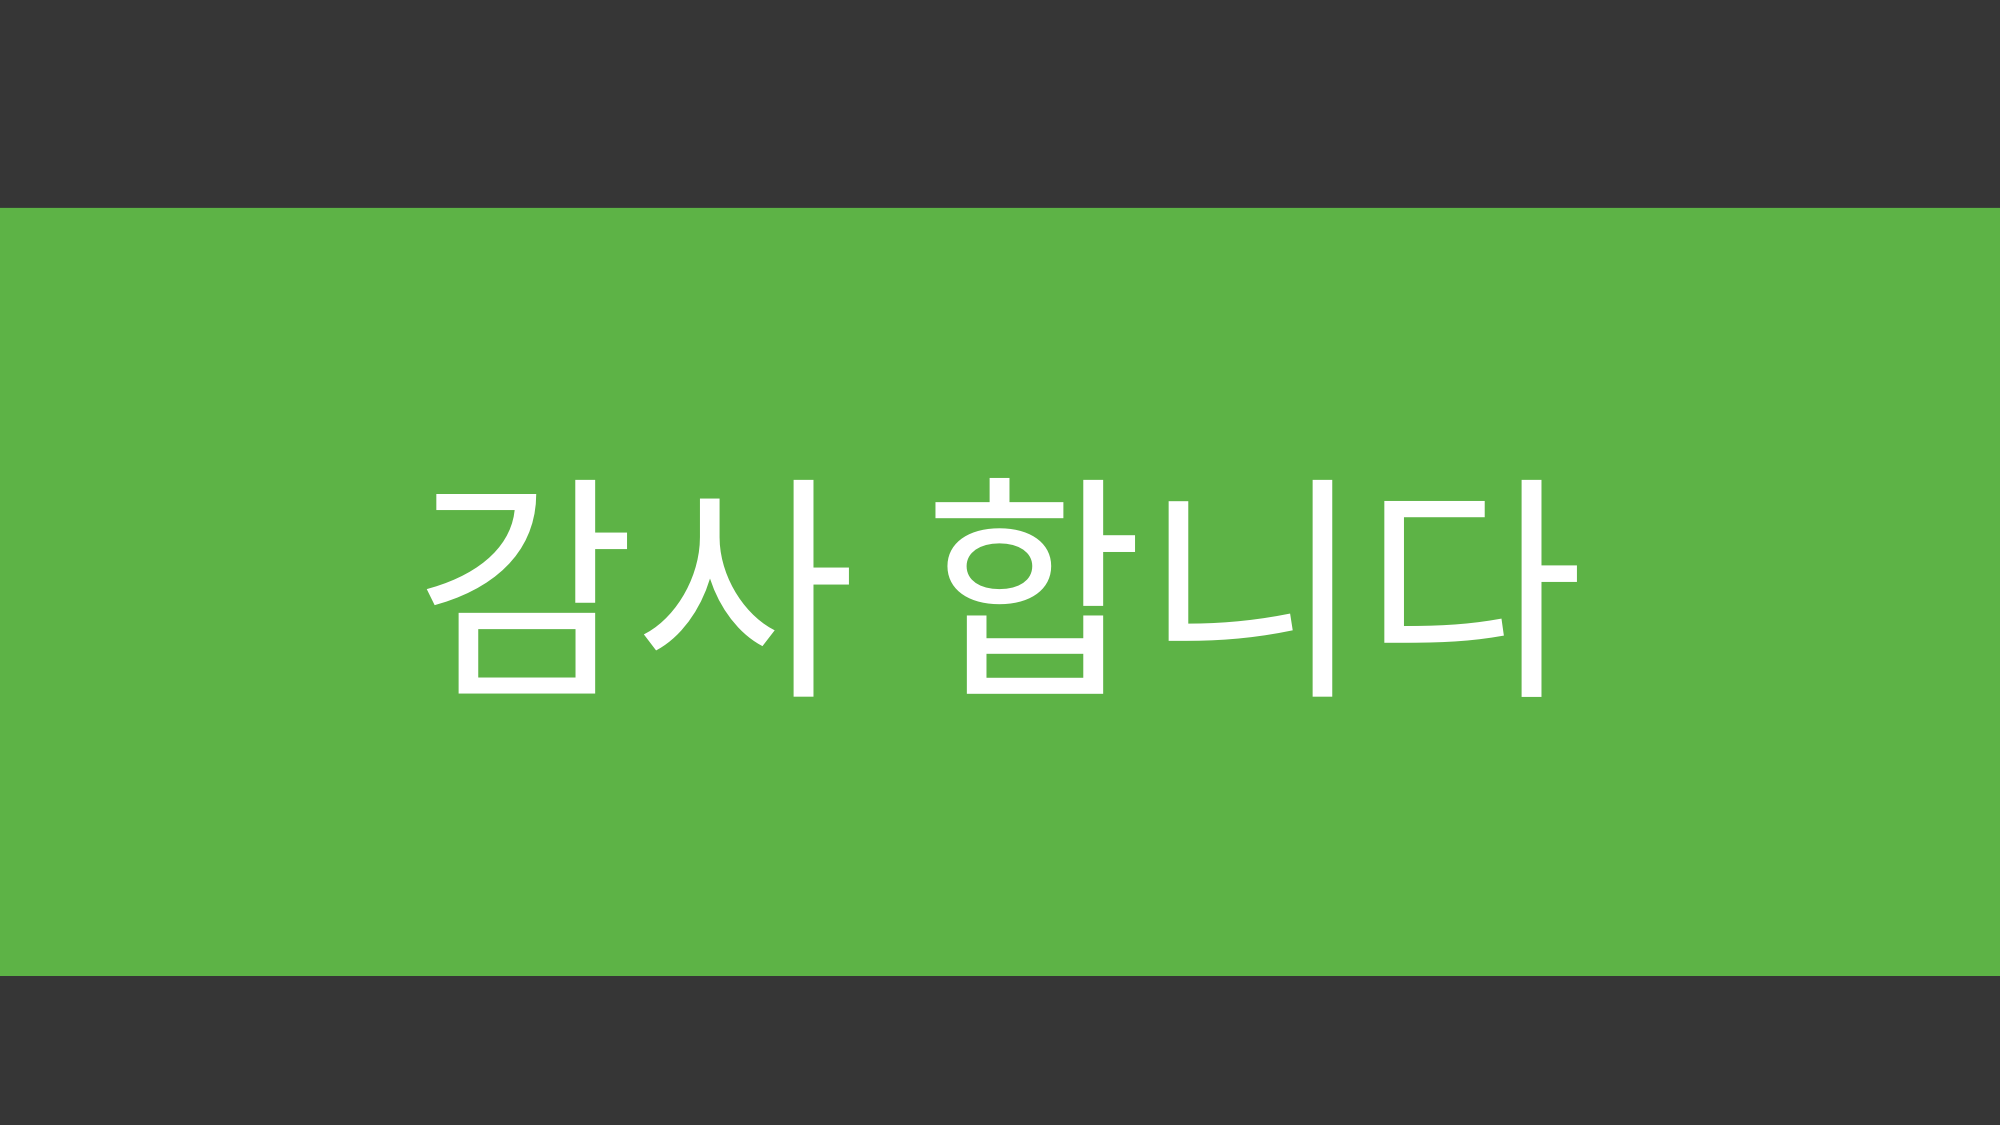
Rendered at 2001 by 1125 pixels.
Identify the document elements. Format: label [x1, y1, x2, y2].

text_box [0, 207, 2000, 977]
